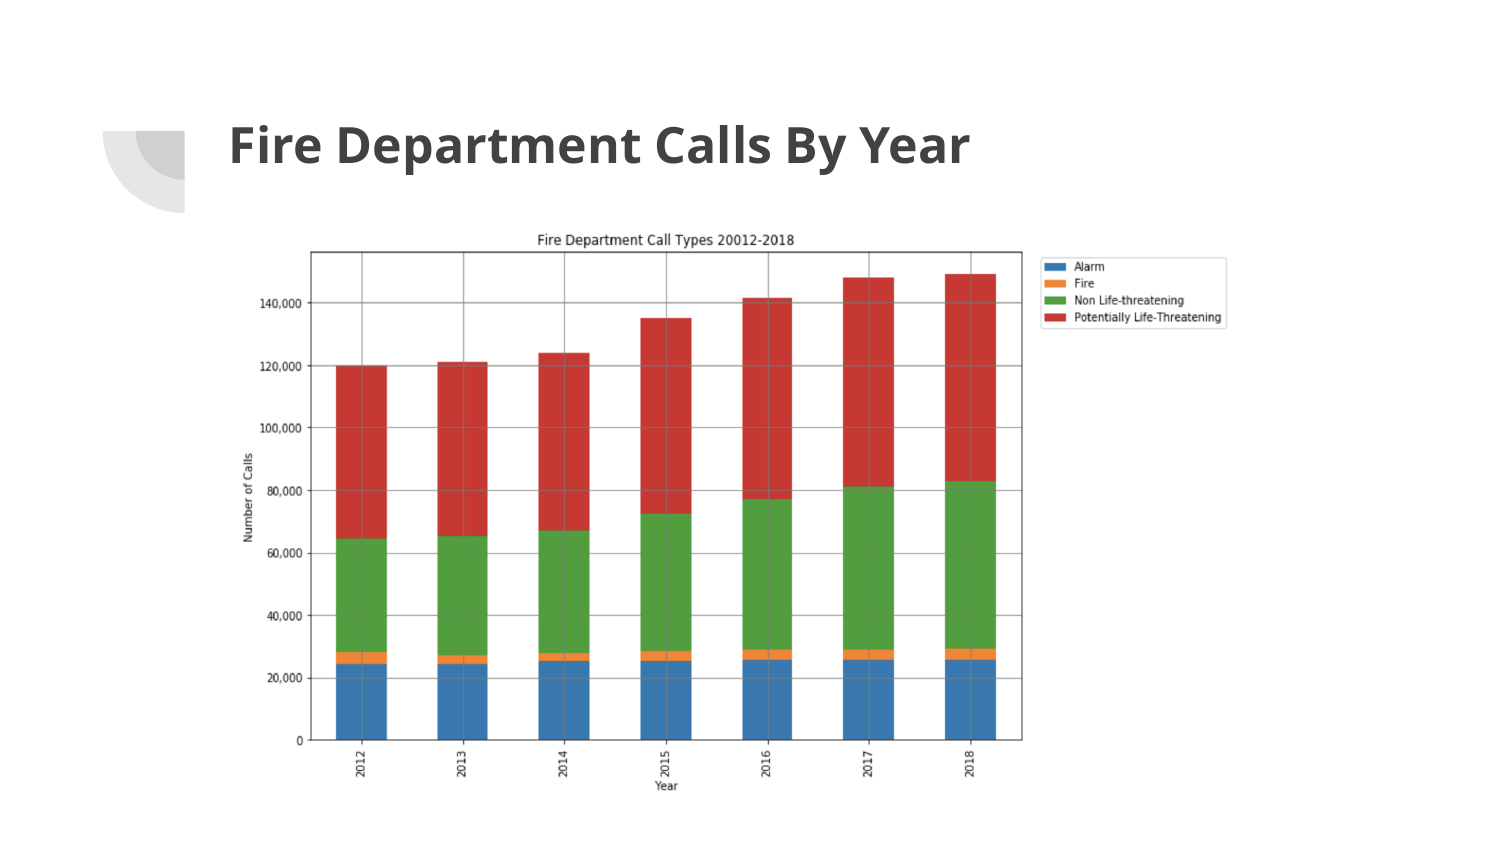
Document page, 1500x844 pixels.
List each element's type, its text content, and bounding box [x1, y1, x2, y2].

title Fire Department Calls By Year [213, 98, 1368, 263]
picture [213, 221, 1234, 800]
